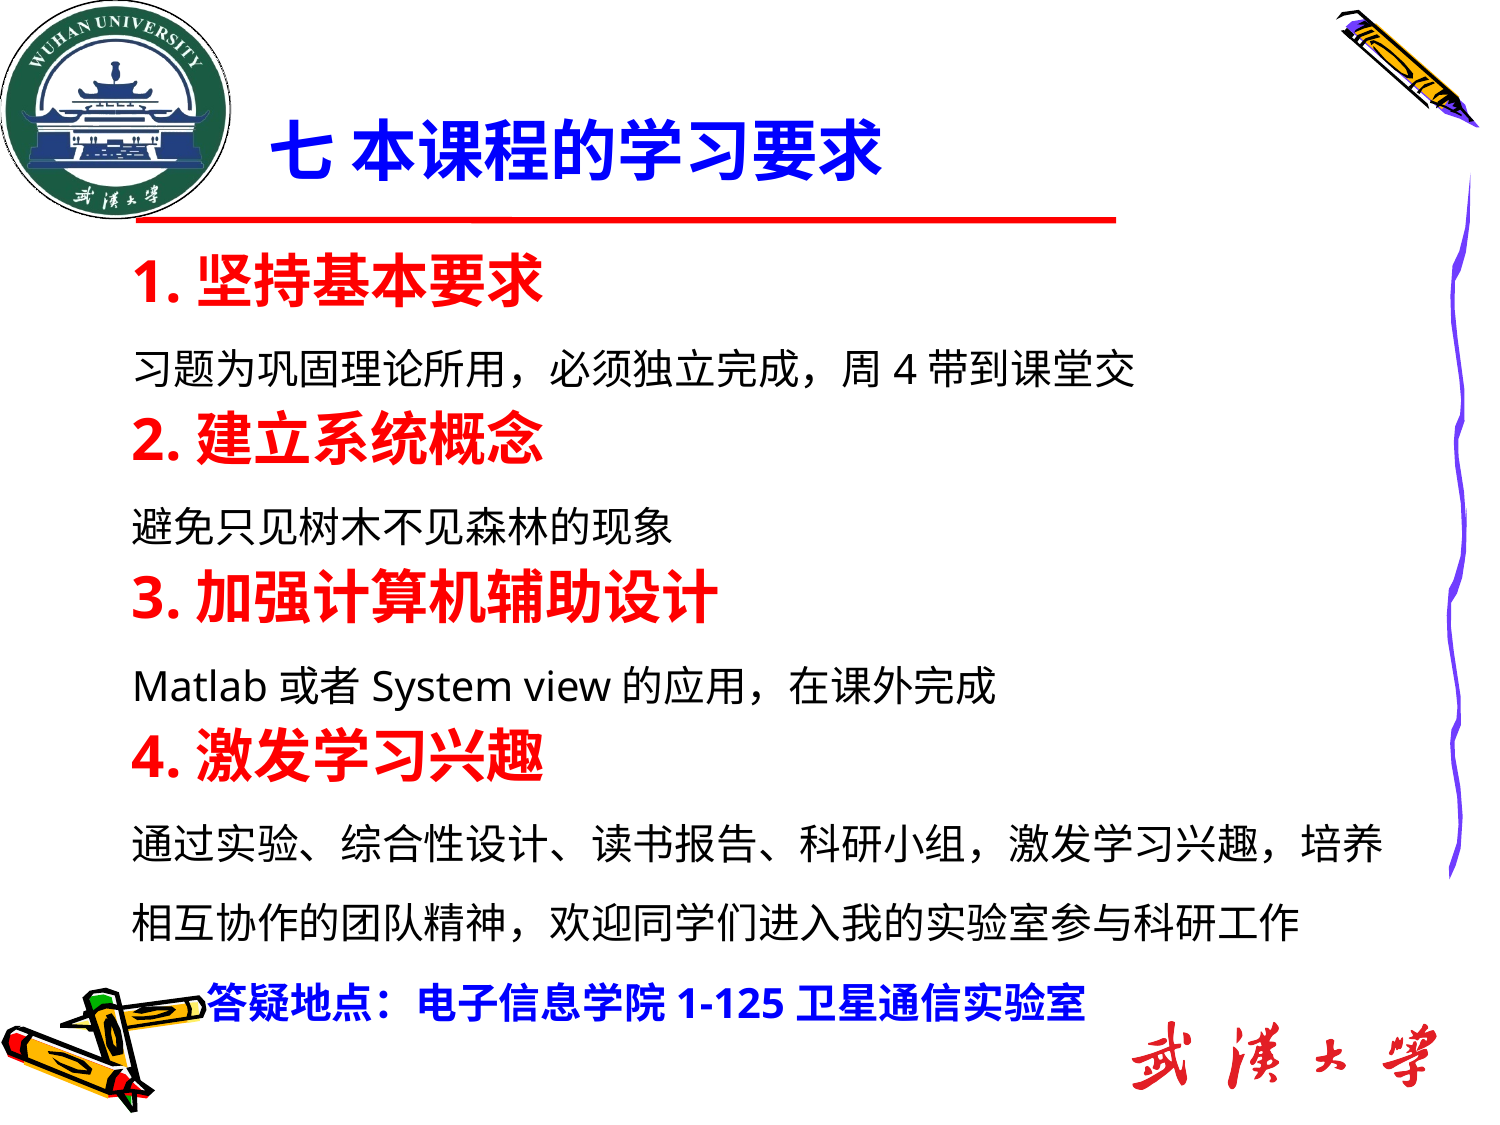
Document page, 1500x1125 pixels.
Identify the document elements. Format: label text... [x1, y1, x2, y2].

text_box 1.坚持基本要求 习题为巩固理论所用，必须独立完成，周4带到课堂交 2.建立系统概念 避免只见树木不见森林的现象 3.加强计算机辅助设计 Matlab或者System view的应用，在课外完成 4.激发学习兴趣 通过实验、综合性设计、读书报告、科研小组，激发学习兴趣，培养相互协作的团队精神，欢迎同学们进入我的实验室参与科研工作 答疑地点：电子信息学院1-125卫星通信实验室 [117, 227, 1418, 1043]
picture [0, 1, 231, 220]
picture [1128, 1015, 1471, 1093]
text_box 七 本课程的学习要求 [253, 66, 1034, 197]
